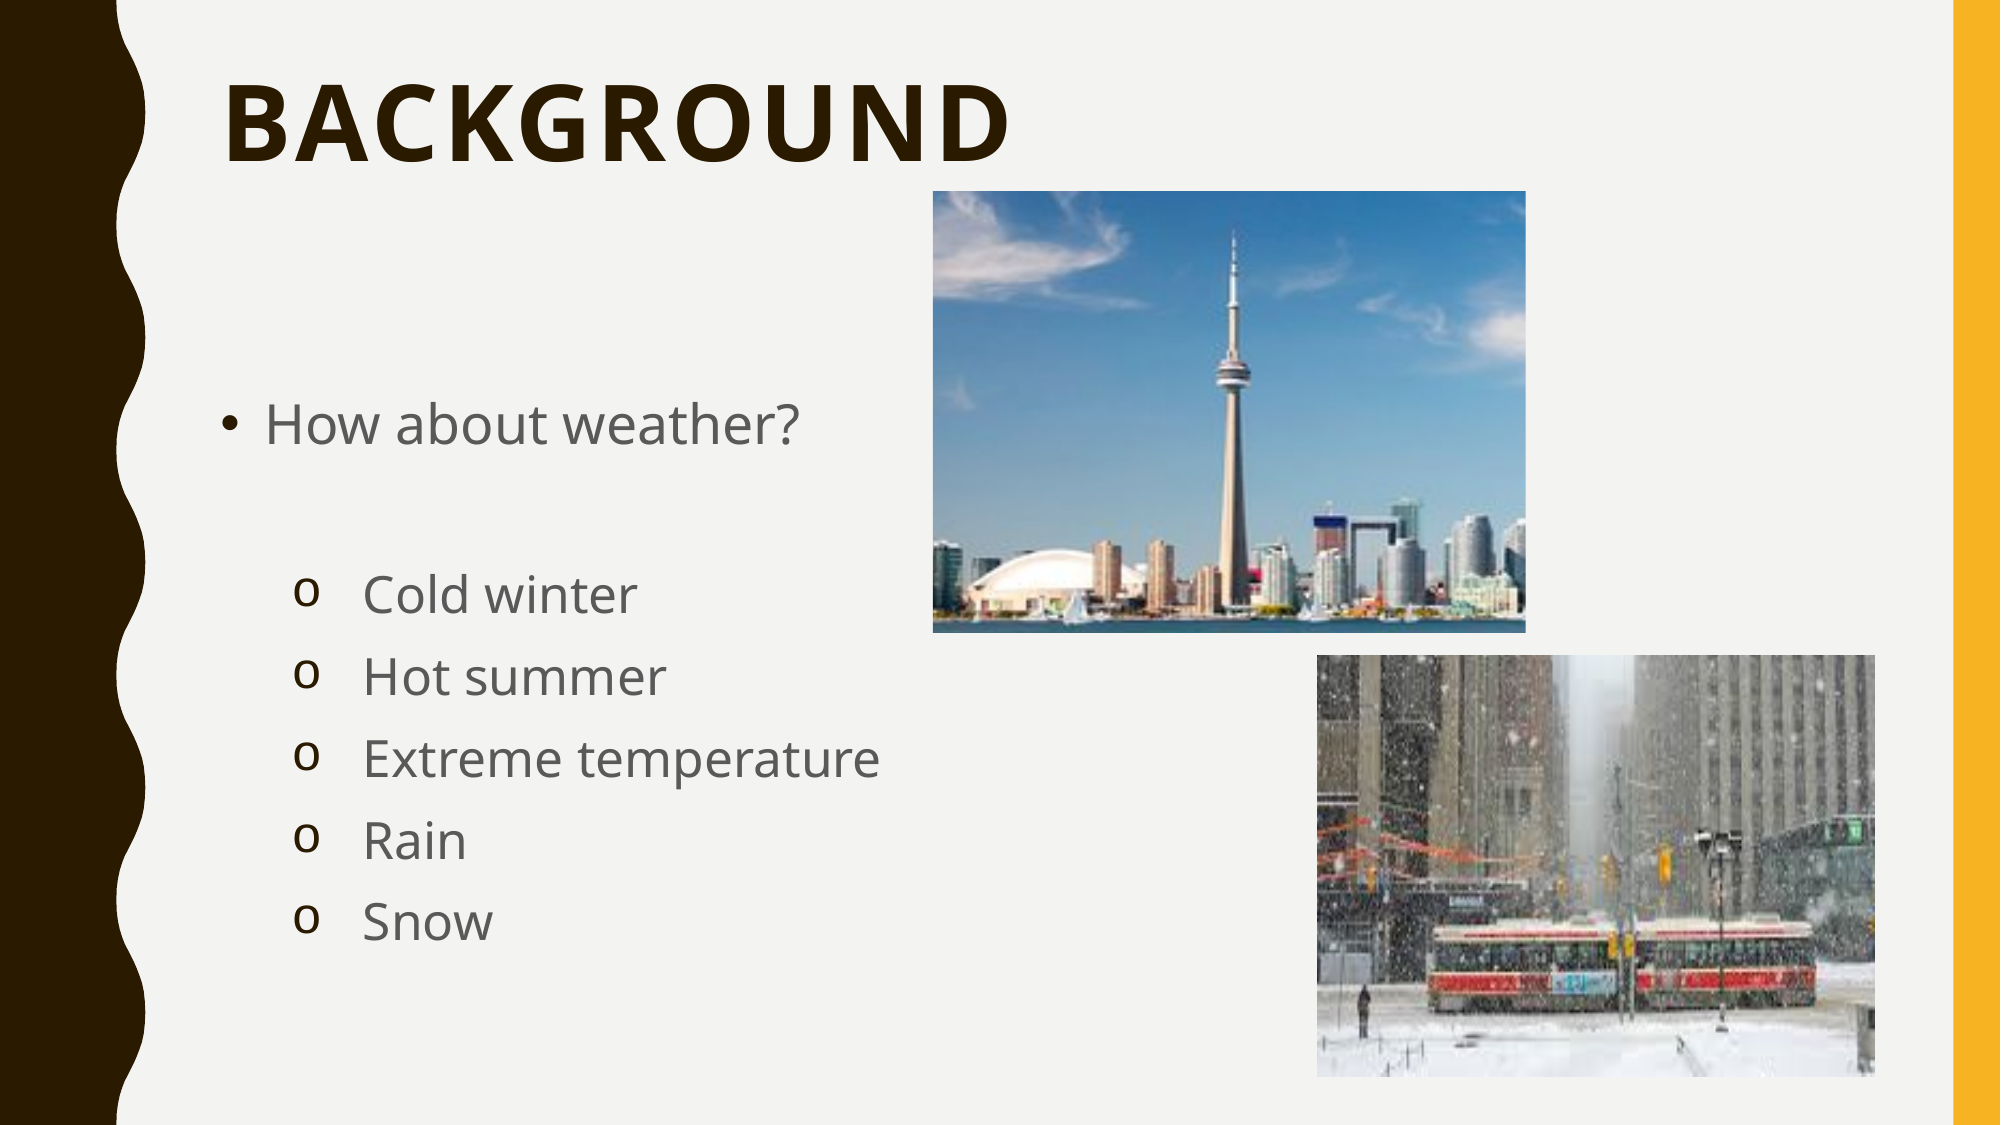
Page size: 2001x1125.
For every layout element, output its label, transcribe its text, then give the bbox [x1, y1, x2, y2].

picture [1317, 655, 1875, 1078]
title Background [205, 62, 1875, 308]
picture [932, 191, 1526, 633]
list How about weather? Cold winter Hot summer Extreme temperature Rain Snow [205, 375, 1006, 965]
